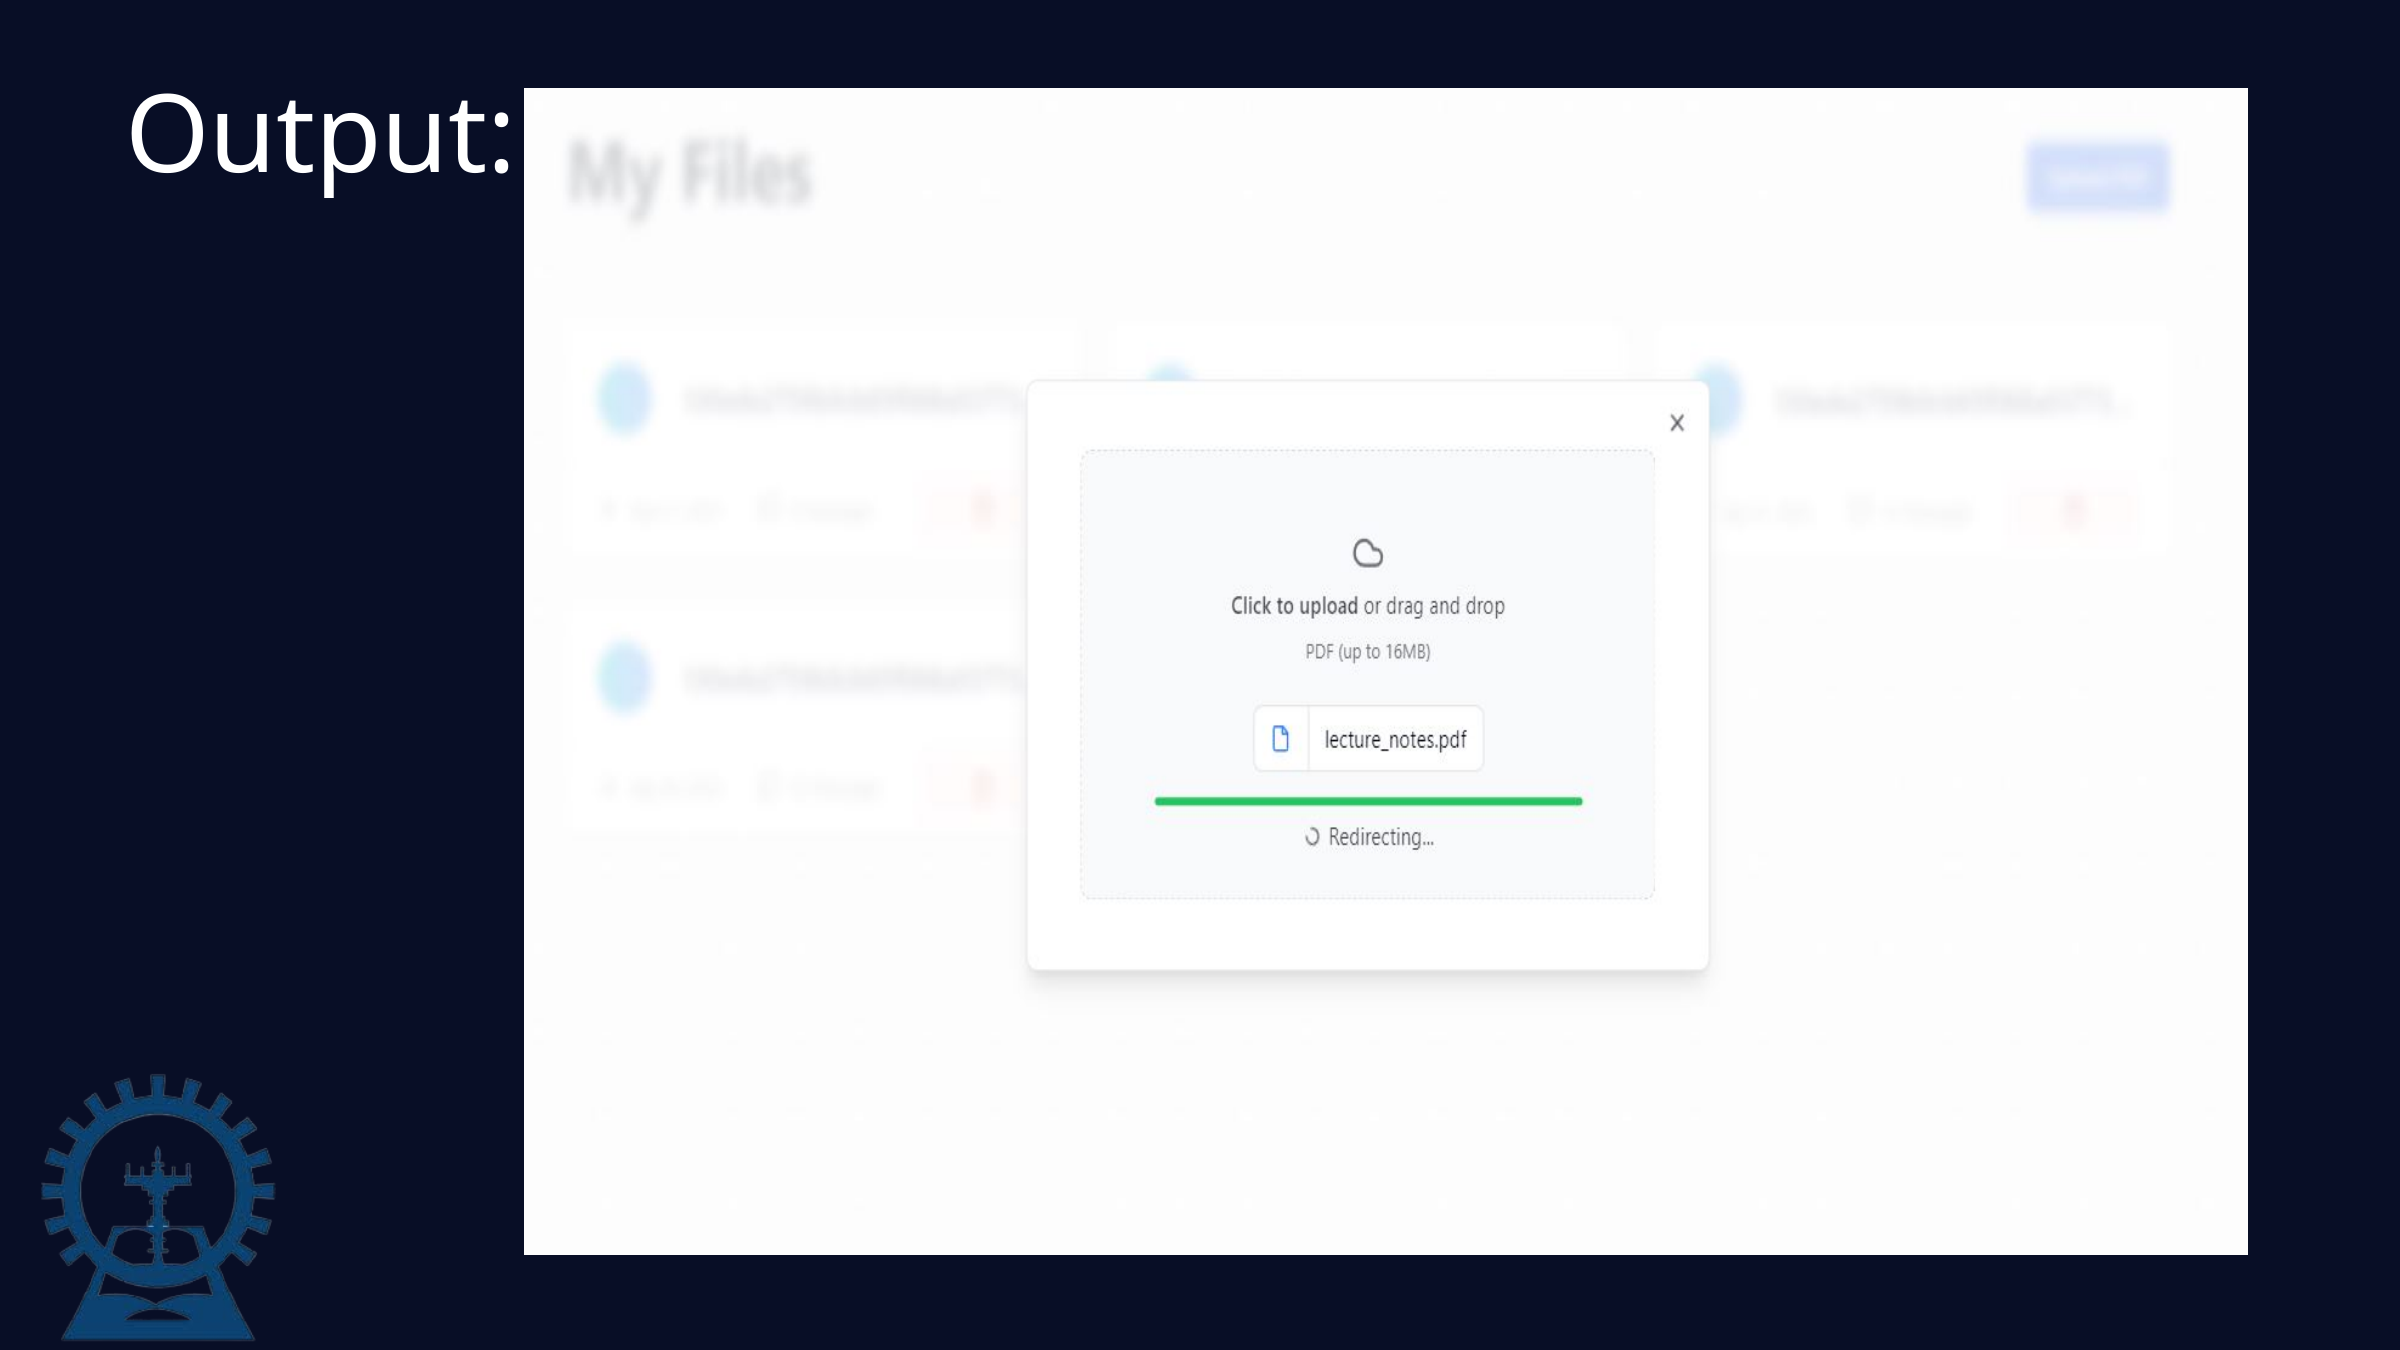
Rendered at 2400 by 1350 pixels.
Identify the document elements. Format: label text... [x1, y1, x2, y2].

picture [25, 1064, 291, 1350]
text_box [0, 0, 2400, 1350]
text_box Output: [110, 51, 647, 223]
picture [524, 88, 2248, 1255]
